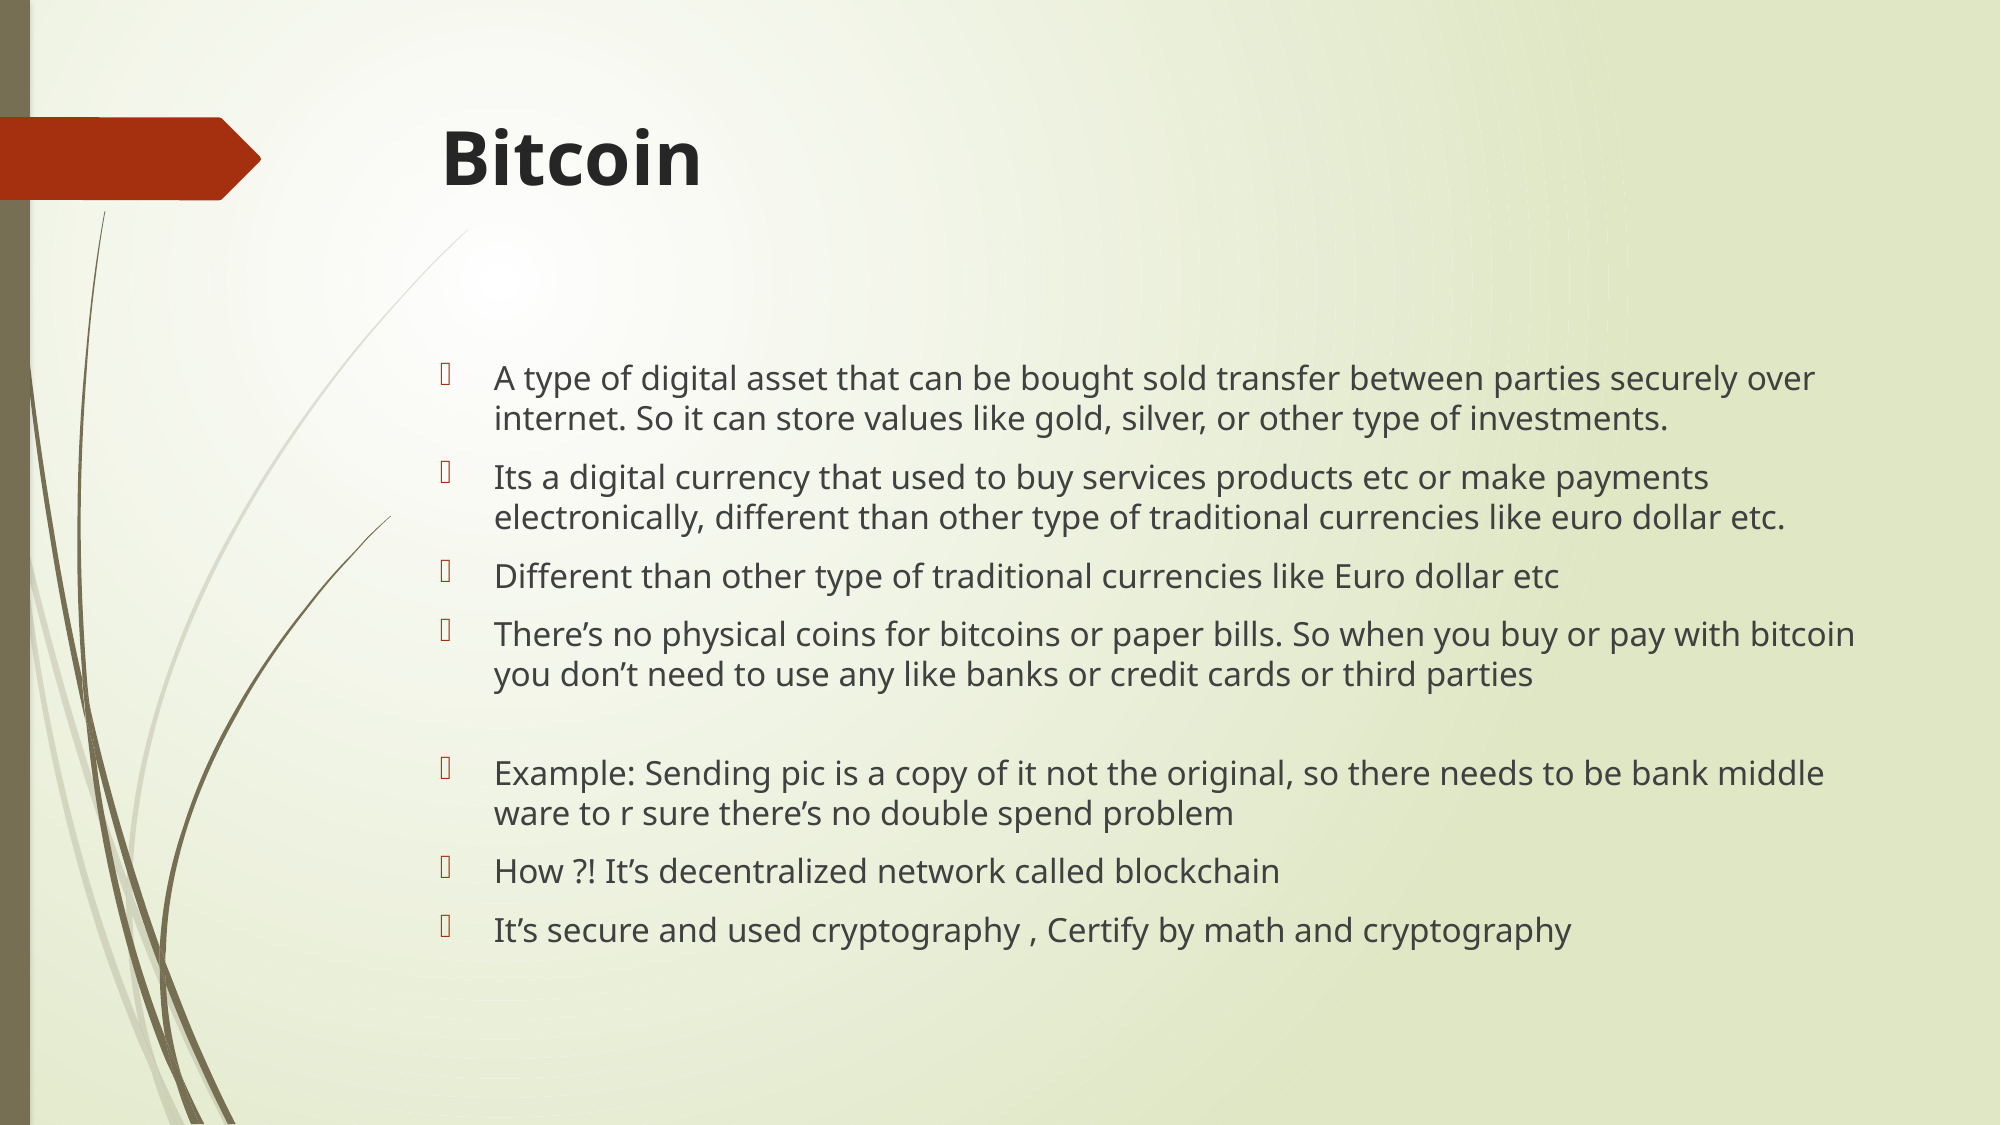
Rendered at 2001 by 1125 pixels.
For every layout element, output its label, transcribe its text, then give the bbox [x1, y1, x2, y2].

list A type of digital asset that can be bought sold transfer between parties securely over internet. So it can store values like gold, silver, or other type of investments. Its a digital currency that used to buy services products etc or make payments electronically, different than other type of traditional currencies like euro dollar etc. Different than other type of traditional currencies like Euro dollar etc There’s no physical coins for bitcoins or paper bills. So when you buy or pay with bitcoin you don’t need to use any like banks or credit cards or third parties Example: Sending pic is a copy of it not the original, so there needs to be bank middle ware to r sure there’s no double spend problem How ?! It’s decentralized network called blockchain It’s secure and used cryptography , Certify by math and cryptography [424, 350, 1888, 970]
title Bitcoin [425, 102, 1888, 313]
